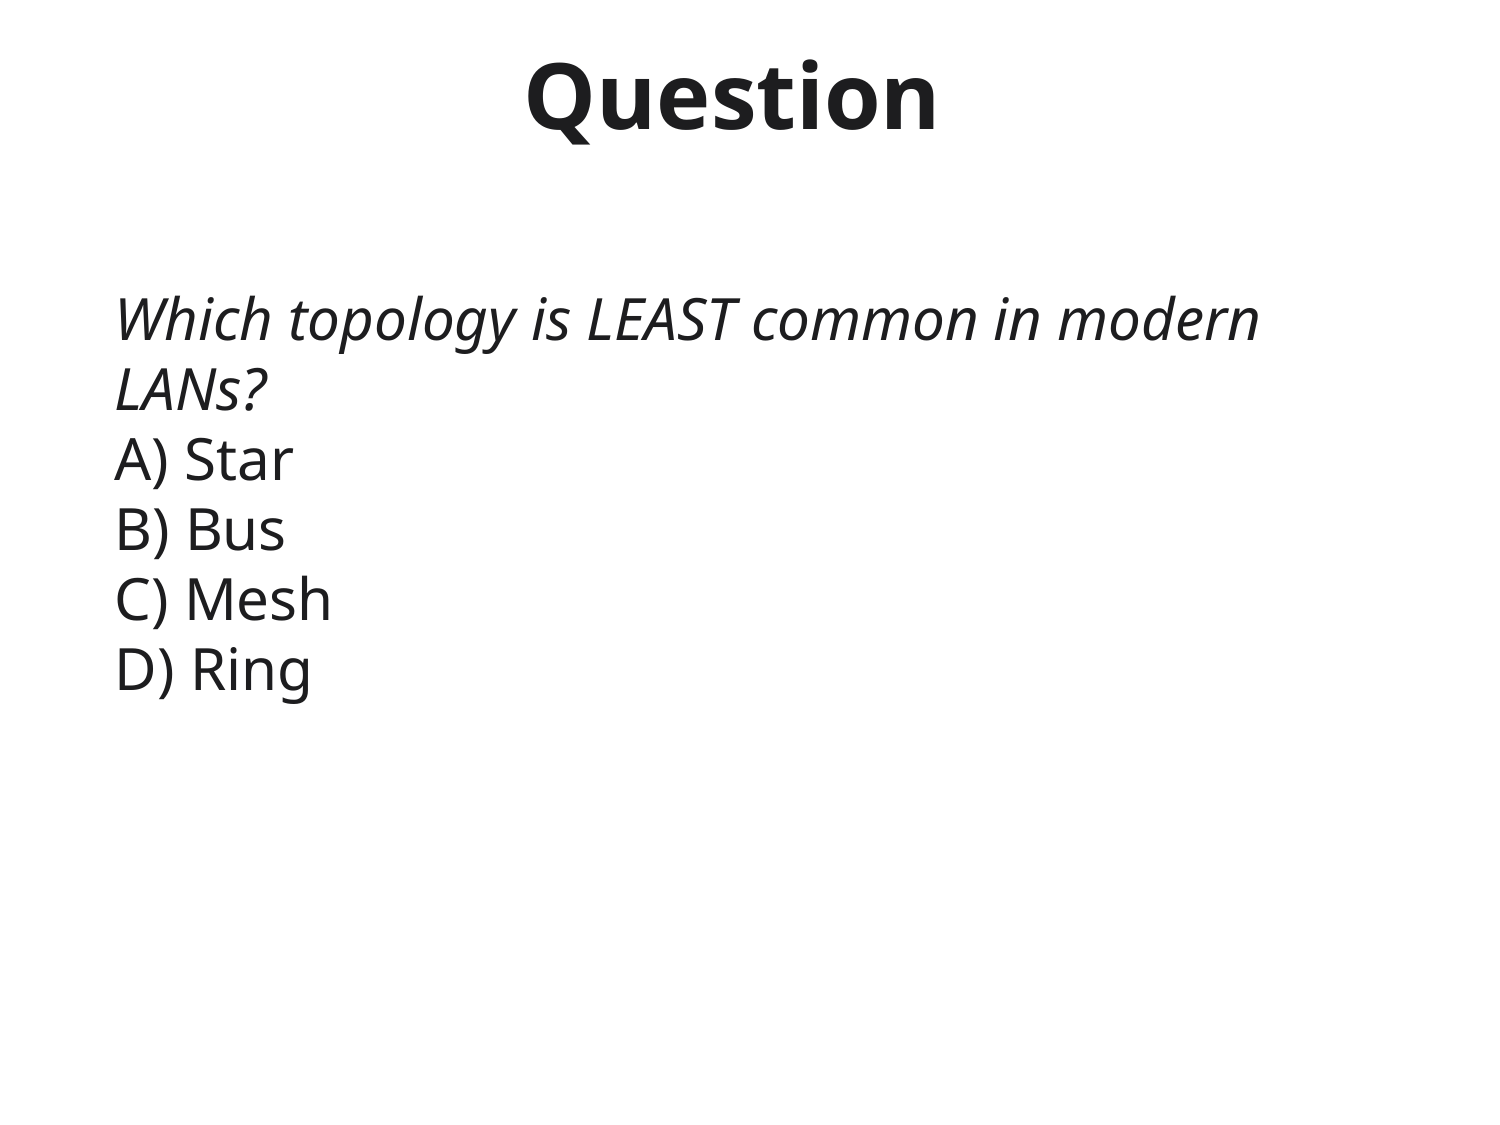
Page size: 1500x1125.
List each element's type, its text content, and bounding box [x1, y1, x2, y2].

title Question [75, 37, 1391, 149]
text_box Which topology is LEAST common in modern LANs? A) Star B) Bus C) Mesh D) Ring [99, 275, 1425, 780]
